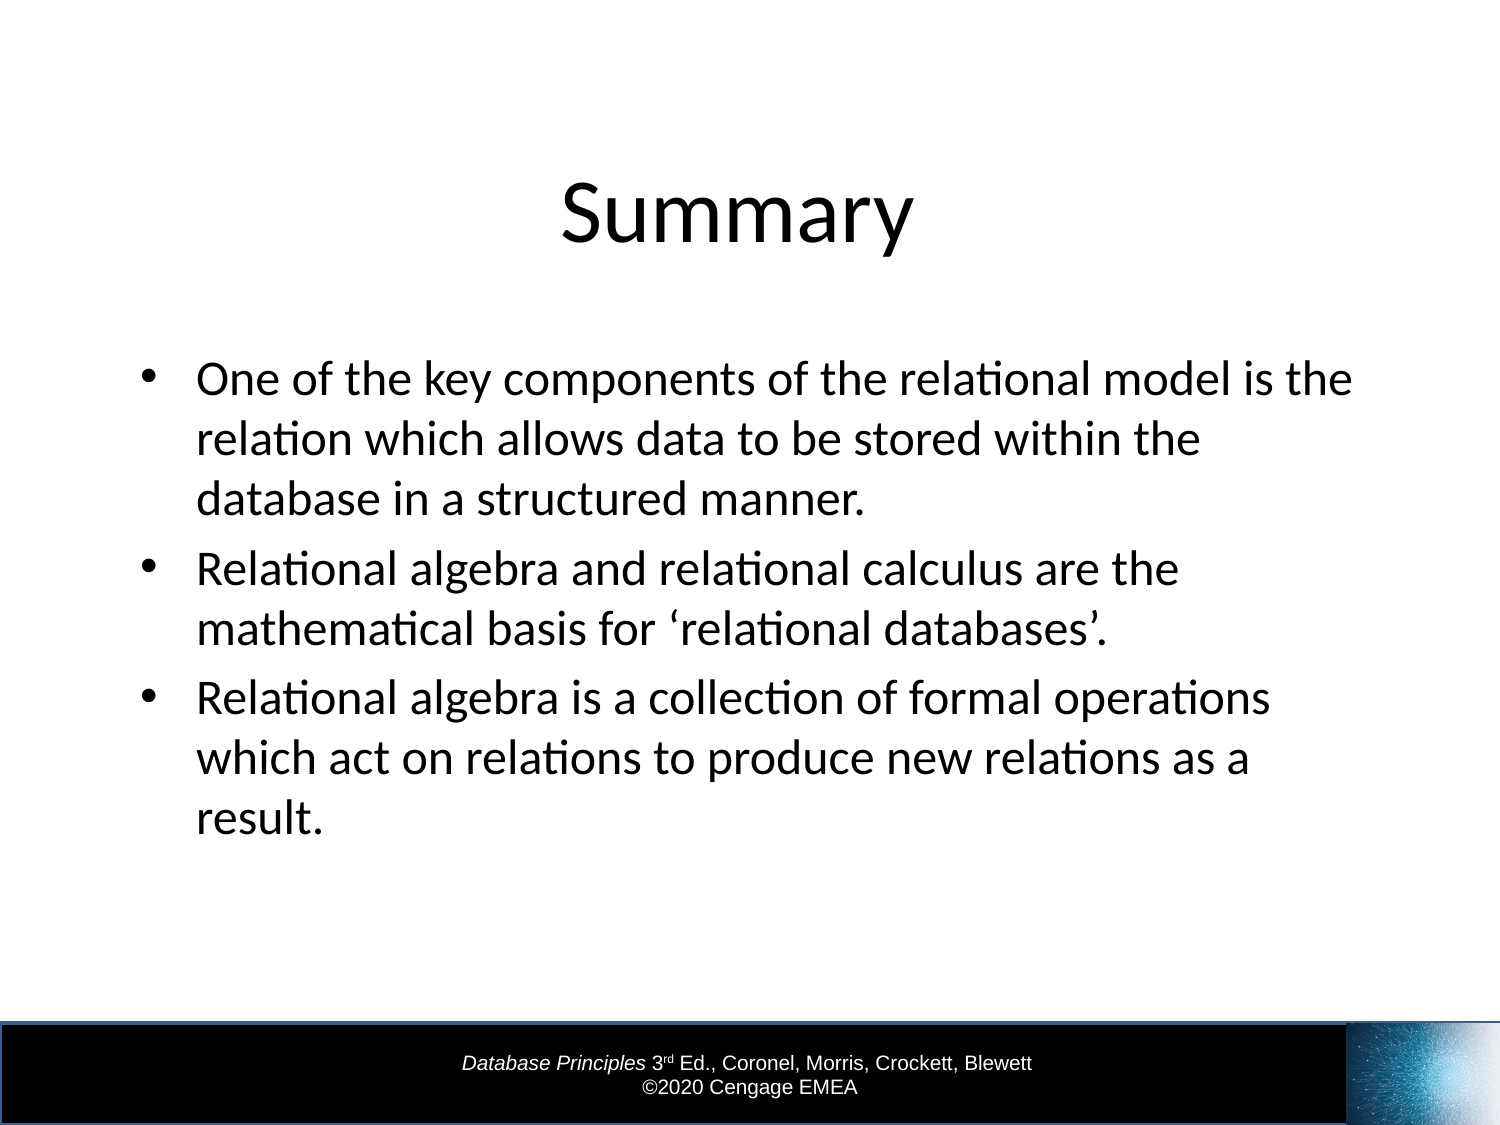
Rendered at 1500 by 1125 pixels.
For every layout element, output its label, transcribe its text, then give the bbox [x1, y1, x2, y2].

list One of the key components of the relational model is the relation which allows data to be stored within the database in a structured manner. Relational algebra and relational calculus are the mathematical basis for ‘relational databases’. Relational algebra is a collection of formal operations which act on relations to produce new relations as a result. [125, 337, 1400, 891]
picture [1346, 1023, 1500, 1125]
title Summary [99, 112, 1375, 300]
